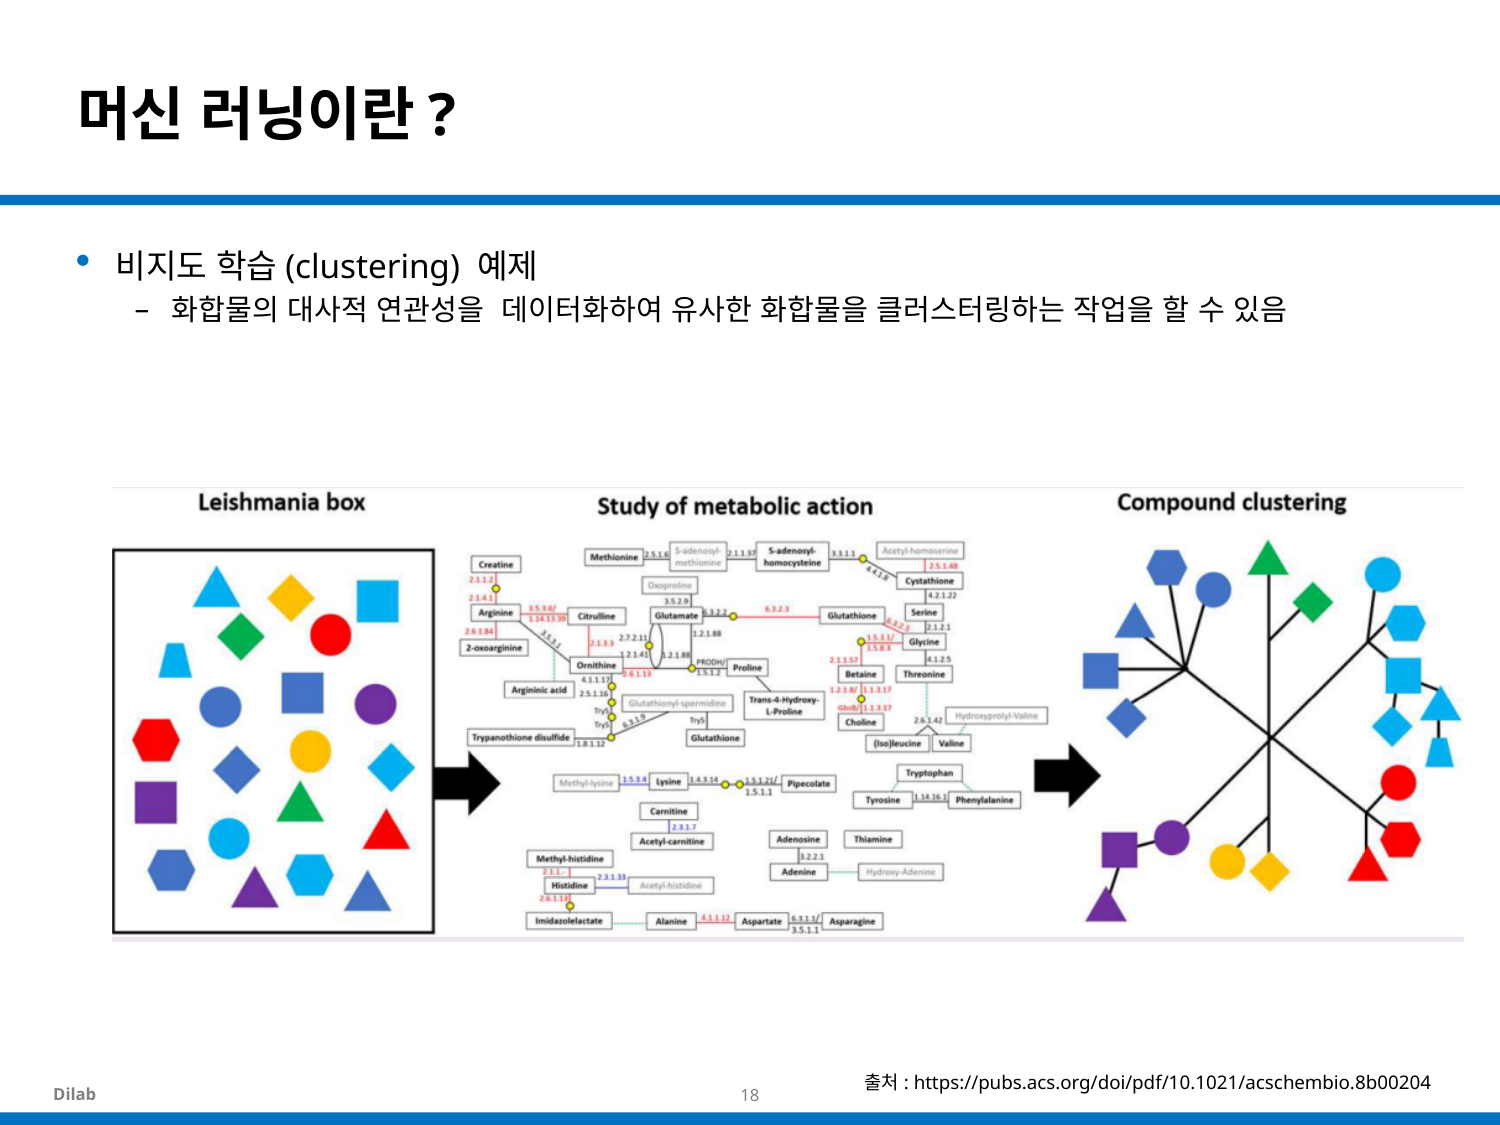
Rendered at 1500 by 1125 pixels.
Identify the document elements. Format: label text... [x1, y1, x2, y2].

title 머신 러닝이란? [62, 62, 1413, 163]
text_box 출처: https://pubs.acs.org/doi/pdf/10.1021/acschembio.8b00204 [849, 1062, 1500, 1101]
list 비지도 학습(clustering) 예제 화합물의 대사적 연관성을 데이터화하여 유사한 화합물을 클러스터링하는 작업을 할 수 있음 [62, 237, 1413, 1075]
picture [112, 487, 1464, 942]
